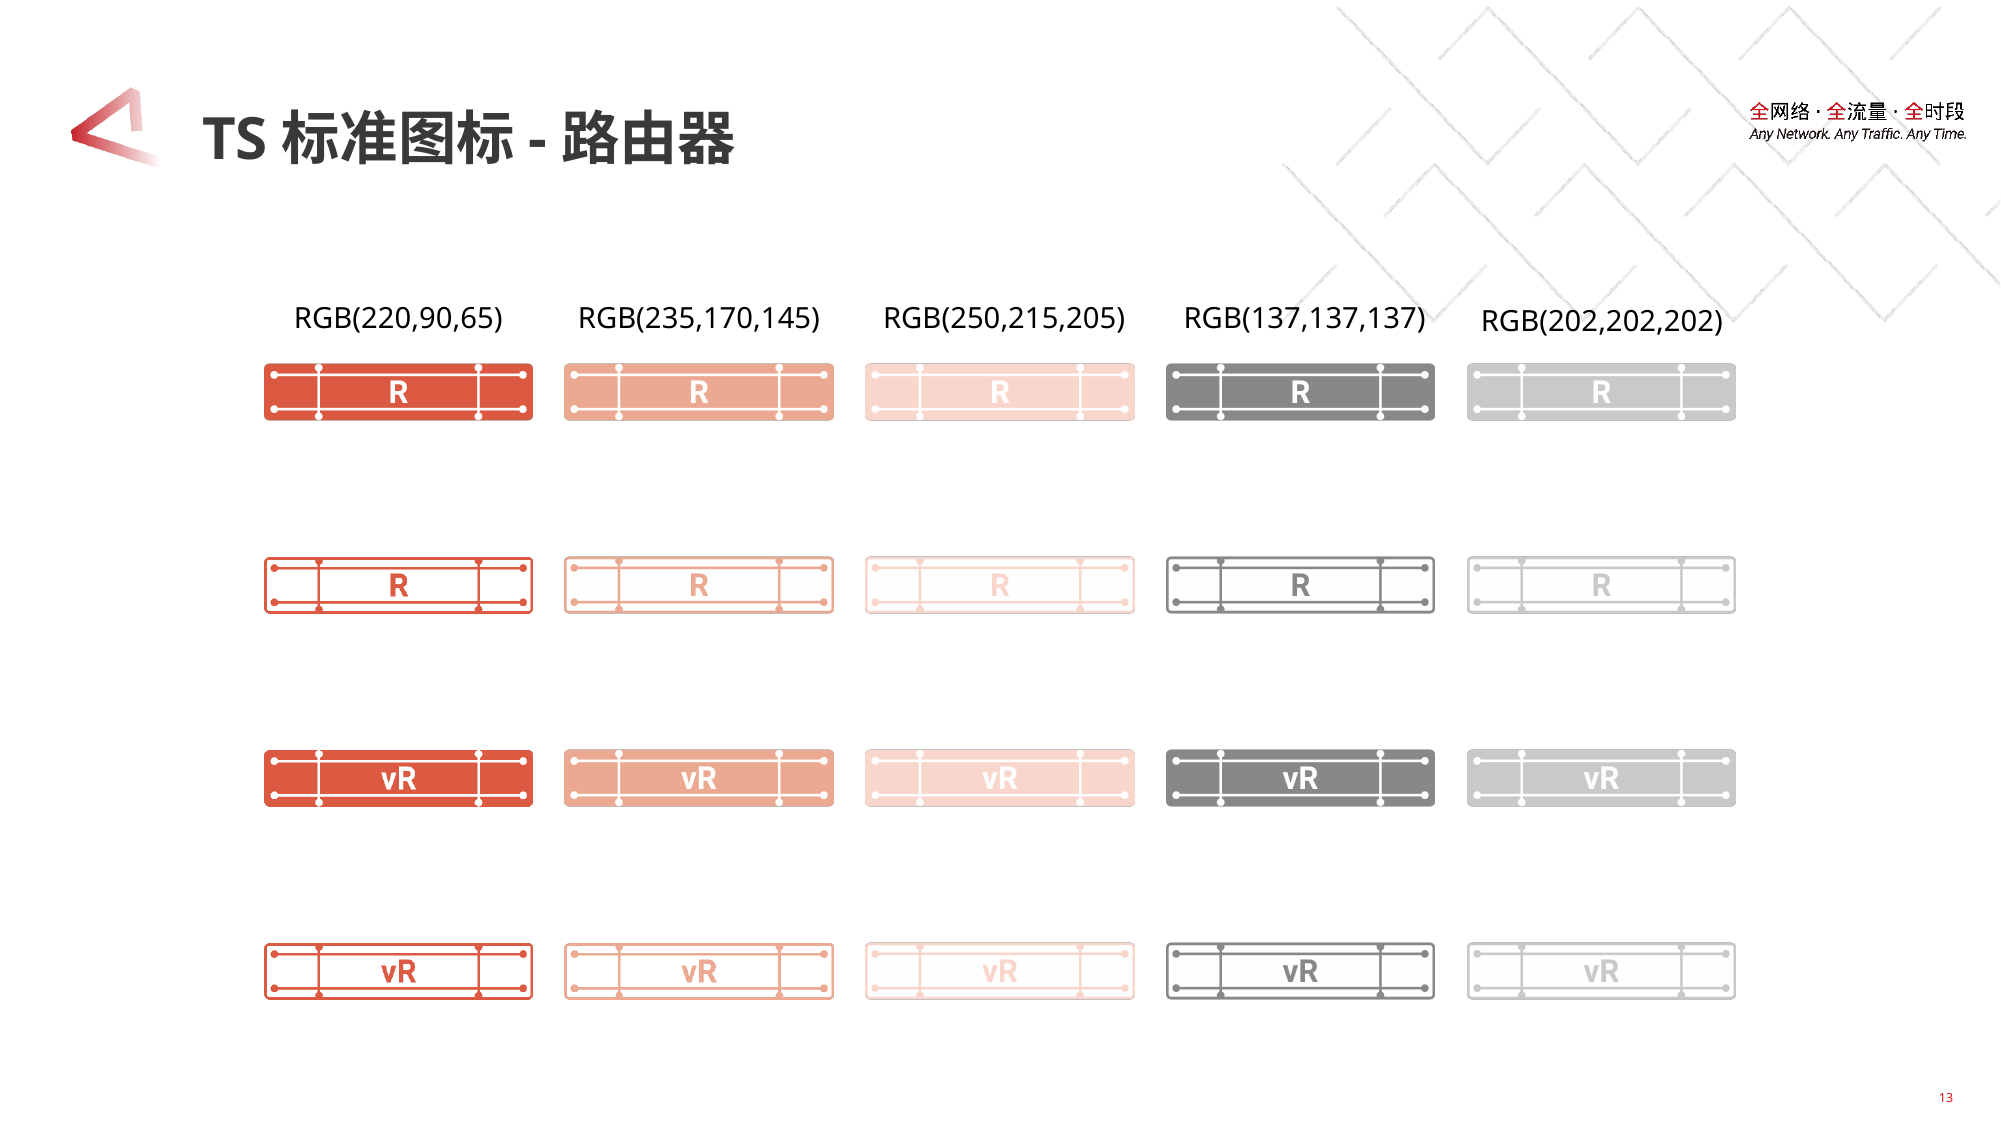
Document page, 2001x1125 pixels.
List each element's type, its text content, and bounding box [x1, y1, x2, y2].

picture [865, 556, 1135, 623]
text_box RGB(137,137,137) [1168, 292, 1441, 343]
picture [564, 363, 834, 430]
picture [264, 556, 533, 623]
picture [564, 942, 834, 1009]
picture [564, 556, 834, 623]
text_box RGB(220,90,65) [279, 291, 518, 342]
picture [865, 942, 1135, 1009]
picture [1166, 942, 1435, 1009]
picture [1467, 749, 1736, 816]
text_box RGB(235,170,145) [563, 291, 835, 342]
picture [1467, 942, 1736, 1009]
picture [264, 942, 533, 1009]
picture [264, 363, 533, 430]
picture [865, 363, 1135, 430]
picture [1166, 749, 1435, 816]
picture [1166, 556, 1435, 623]
picture [264, 749, 533, 816]
picture [1166, 0, 2001, 430]
picture [68, 66, 187, 172]
picture [564, 749, 834, 816]
picture [865, 749, 1135, 816]
picture [1467, 556, 1736, 623]
text_box RGB(250,215,205) [868, 291, 1141, 342]
text_box RGB(202,202,202) [1466, 294, 1738, 345]
title TS标准图标-路由器 [187, 45, 1494, 193]
